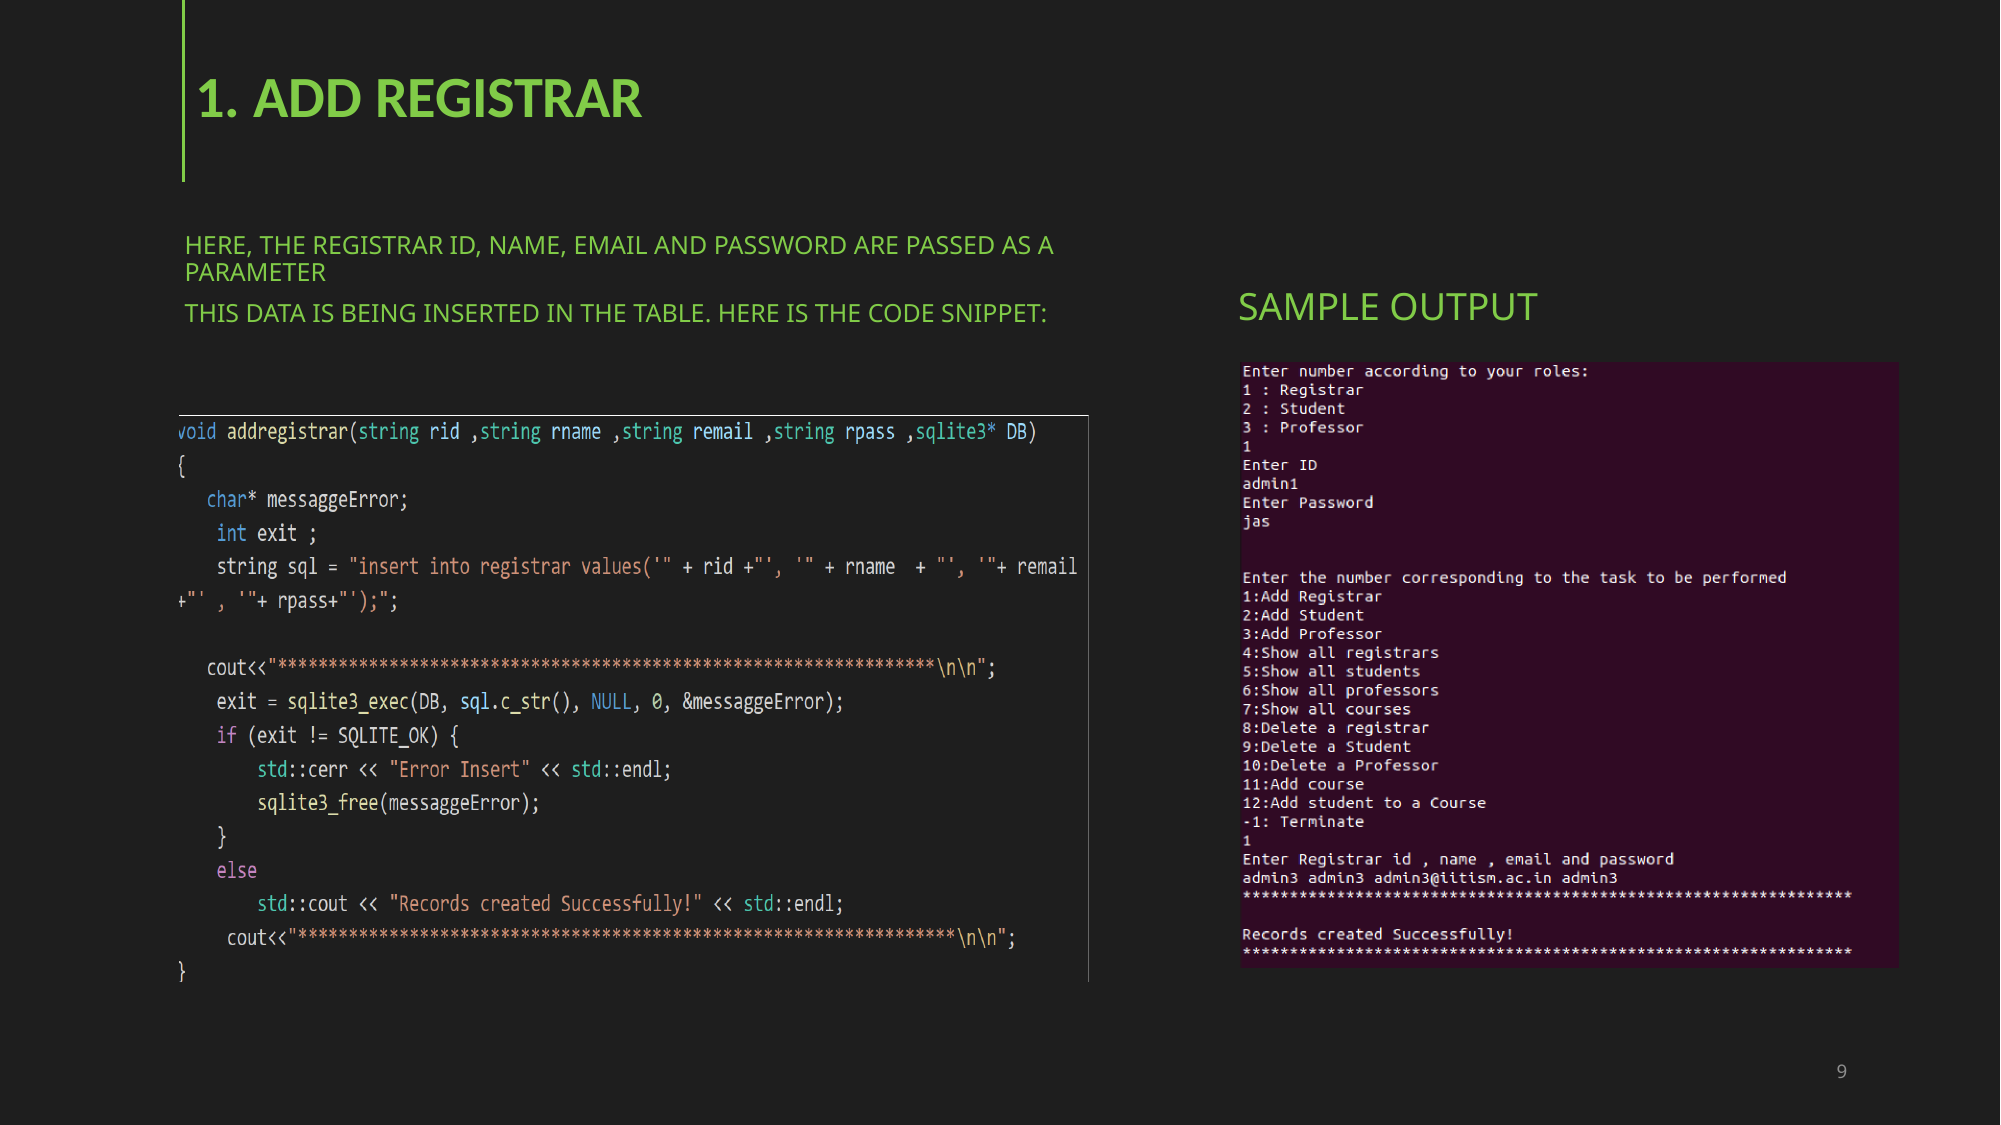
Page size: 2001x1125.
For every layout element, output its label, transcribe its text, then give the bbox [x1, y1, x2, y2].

picture [1240, 362, 1899, 968]
title 1. Add Registrar [194, 22, 1888, 175]
list Sample Output [1223, 200, 1899, 336]
slide_number 9 [1412, 1042, 1863, 1103]
list Here, the registrar id, name, email and password are passed as a parameter This data is being inserted in the table. Here is the code snippet: [169, 200, 1080, 336]
picture [179, 415, 1089, 982]
